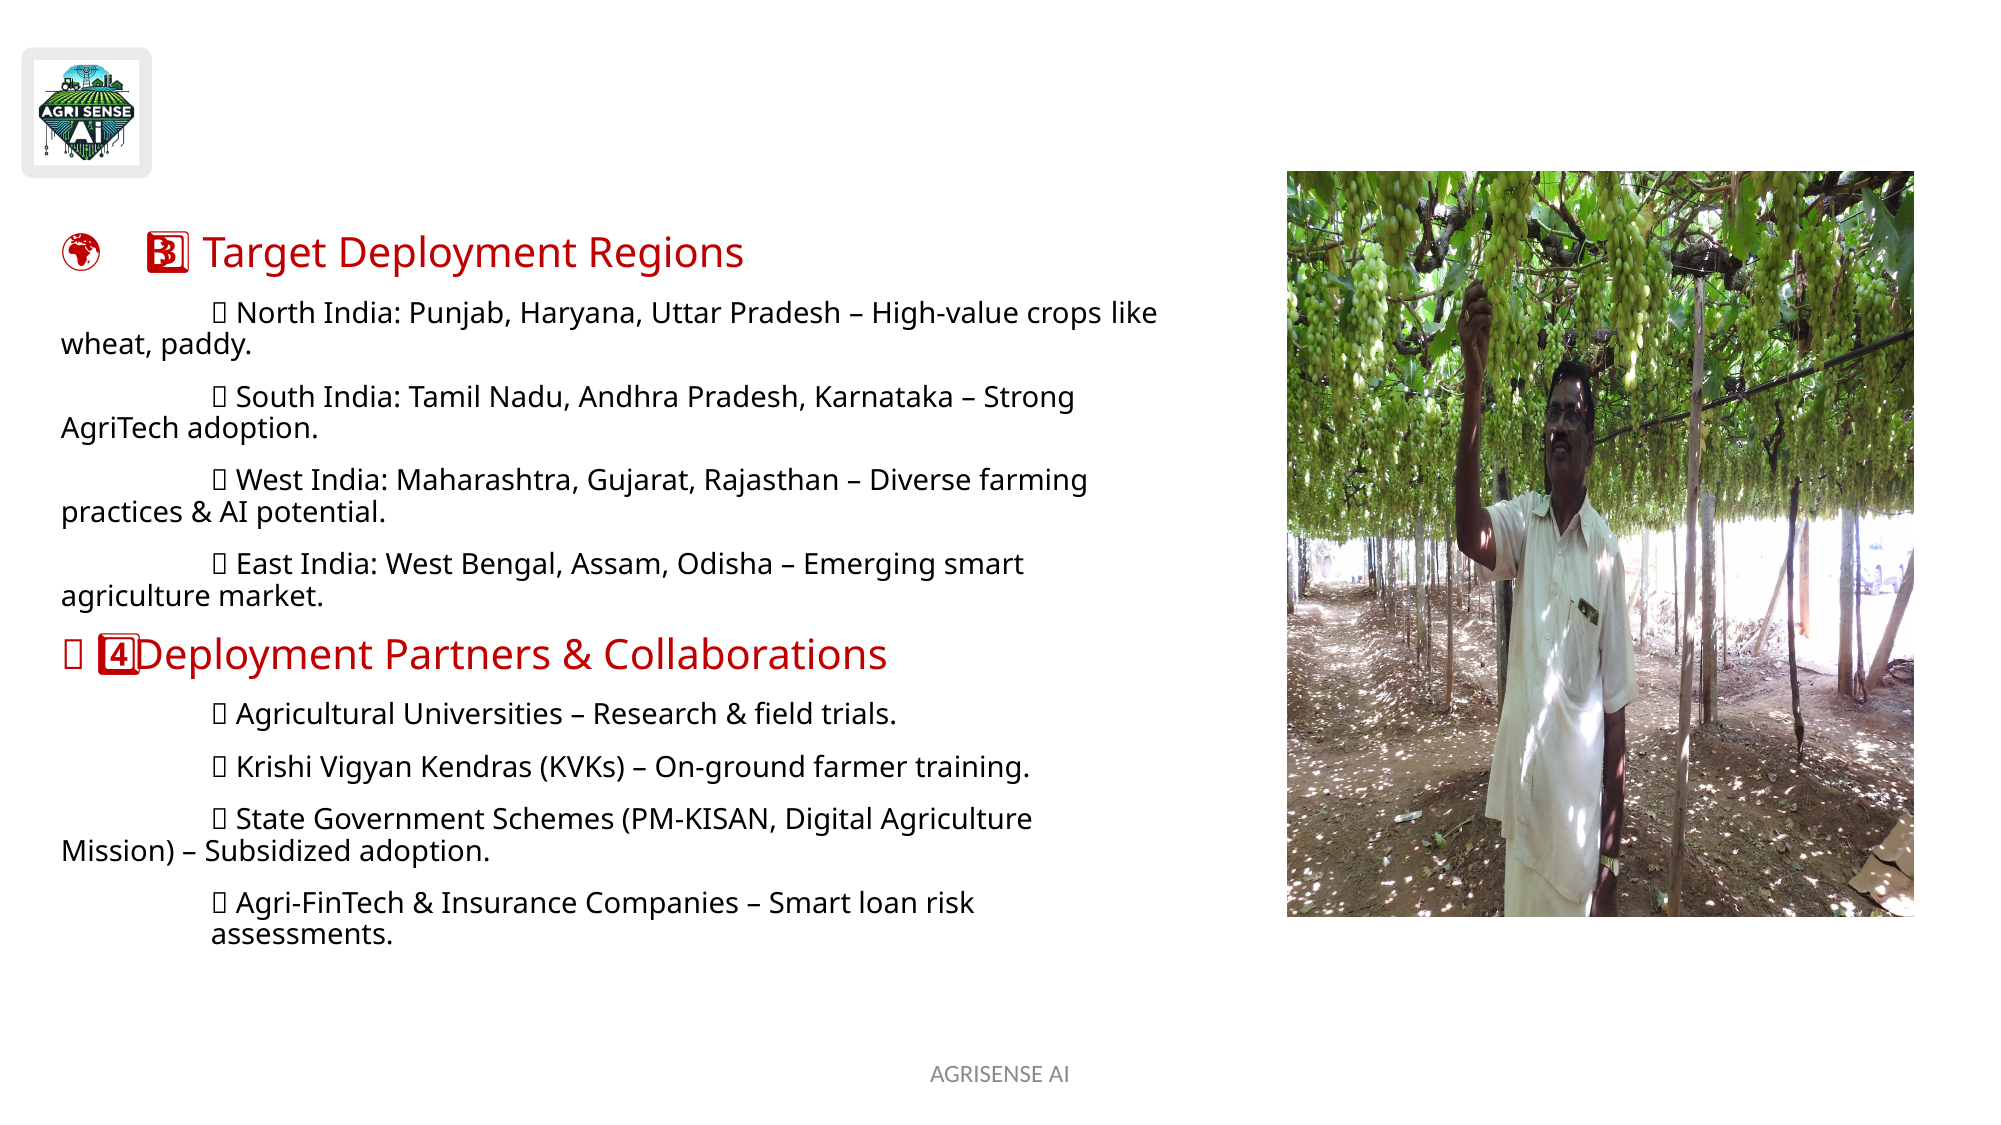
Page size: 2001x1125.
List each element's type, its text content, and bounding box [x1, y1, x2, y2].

footer AGRISENSE AI [662, 1042, 1338, 1103]
list 🌍 3️⃣ Target Deployment Regions 📌 North India: Punjab, Haryana, Uttar Pradesh – High-value crops like wheat, paddy. 📌 South India: Tamil Nadu, Andhra Pradesh, Karnataka – Strong AgriTech adoption. 📌 West India: Maharashtra, Gujarat, Rajasthan – Diverse farming practices & AI potential. 📌 East India: West Bengal, Assam, Odisha – Emerging smart agriculture market. 🤝 4️⃣ Deployment Partners & Collaborations 📌 Agricultural Universities – Research & field trials. 📌 Krishi Vigyan Kendras (KVKs) – On-ground farmer training. 📌 State Government Schemes (PM-KISAN, Digital Agriculture Mission) – Subsidized adoption. 📌 Agri-FinTech & Insurance Companies – Smart loan risk assessments. [45, 224, 1239, 1125]
picture [27, 53, 146, 172]
picture [1287, 171, 1914, 917]
